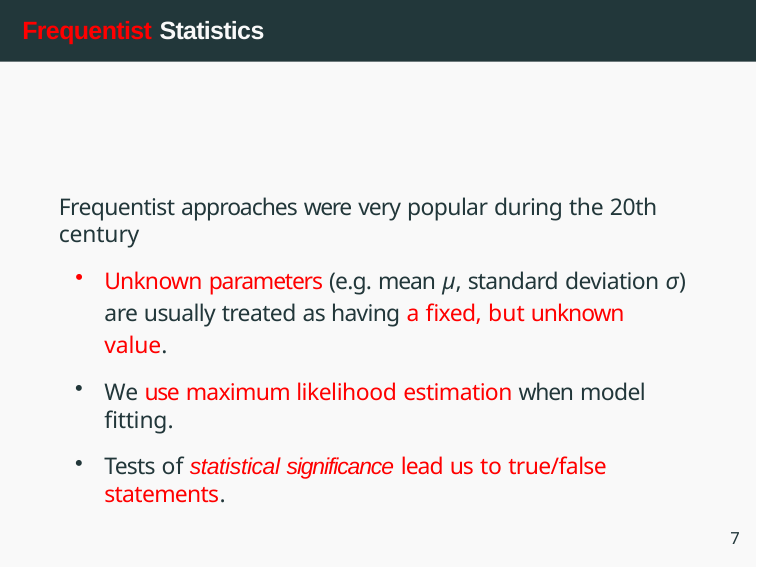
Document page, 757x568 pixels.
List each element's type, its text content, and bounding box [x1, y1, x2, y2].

slide_number 7 [715, 523, 748, 568]
text_box Frequentist approaches were very popular during the 20th century Unknown parameters (e.g. mean µ, standard deviation σ) are usually treated as having a fixed, but unknown value. We use maximum likelihood estimation when model fitting. Tests of statistical significance lead us to true/false statements. [56, 190, 704, 507]
title Frequentist Statistics [15, 12, 584, 110]
